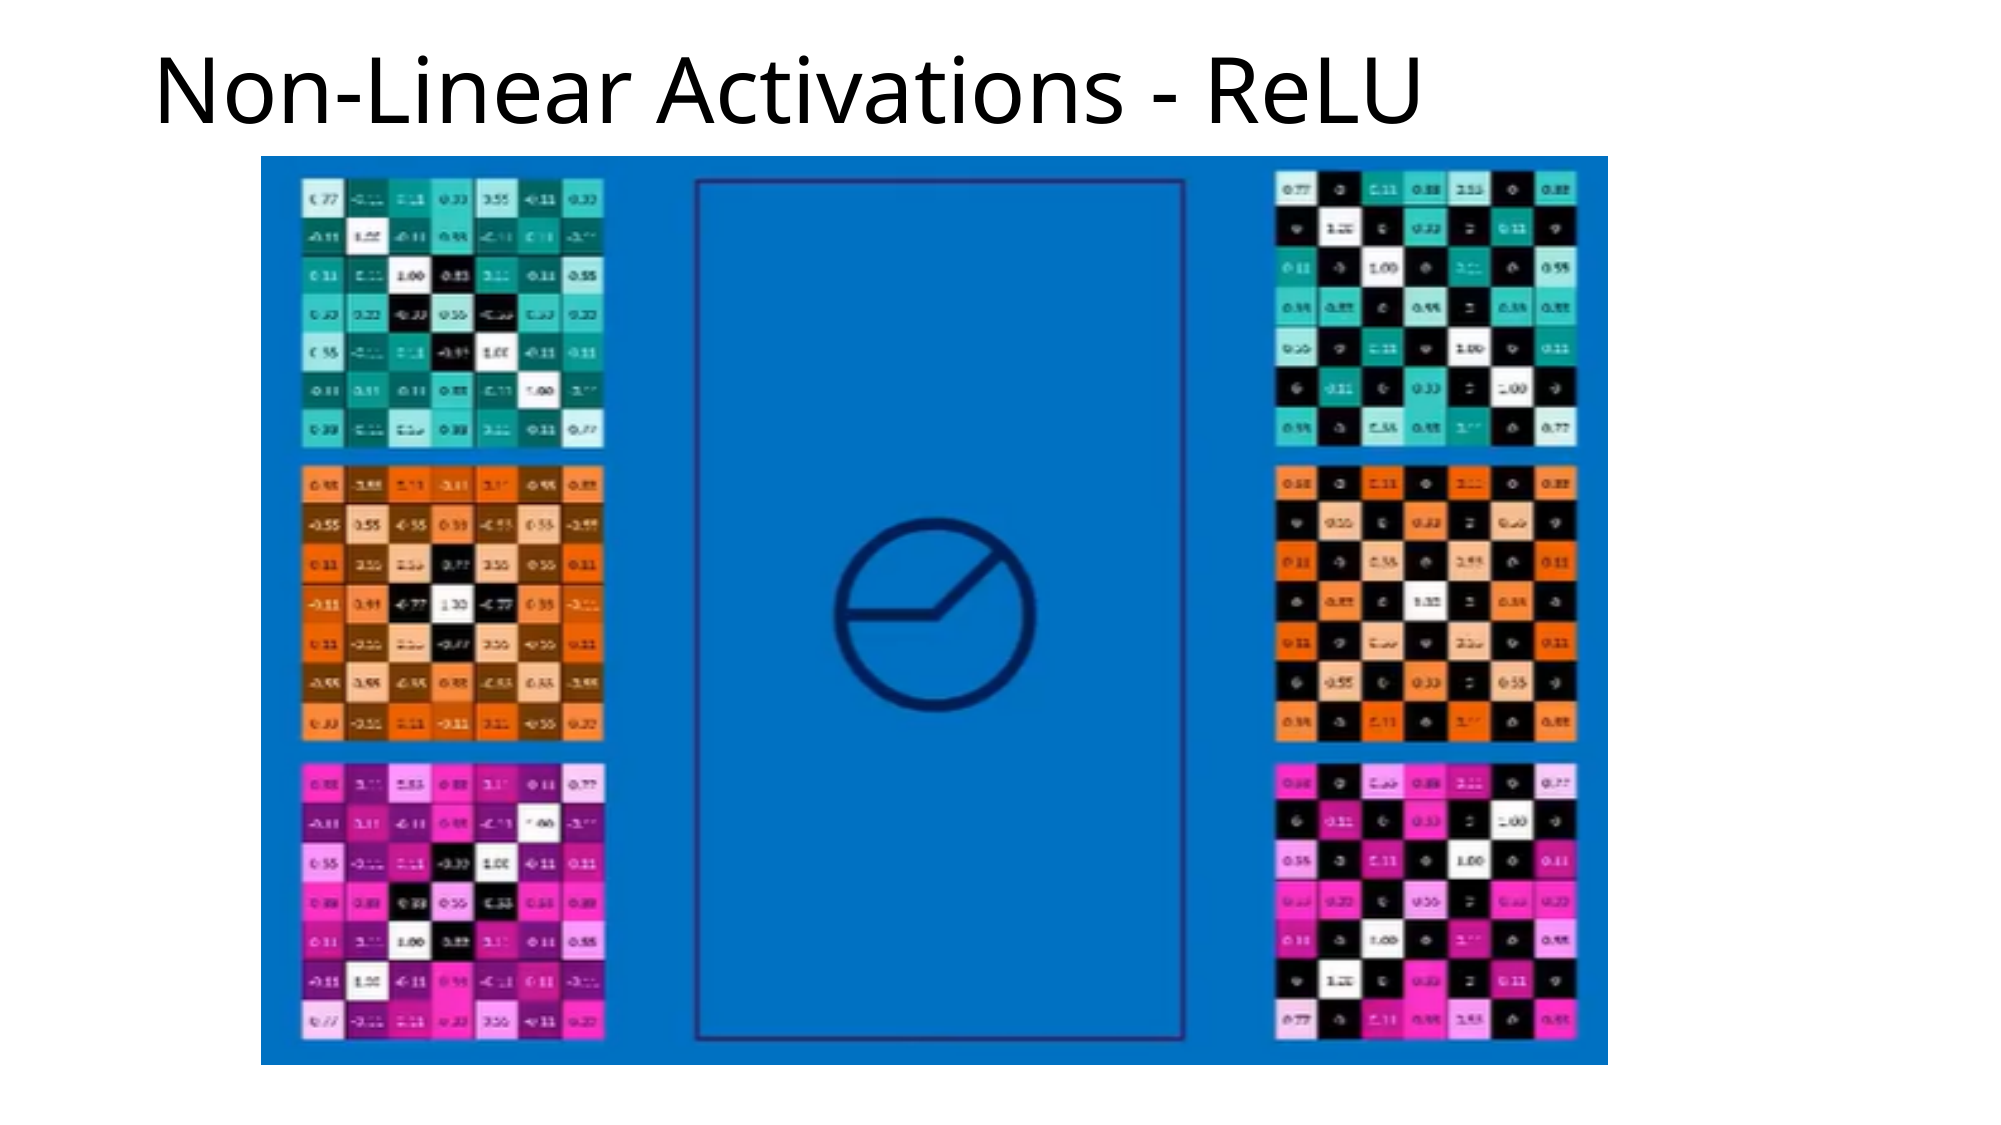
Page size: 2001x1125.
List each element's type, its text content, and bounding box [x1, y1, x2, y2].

title Non-Linear Activations - ReLU [137, 17, 1863, 171]
picture [260, 155, 1608, 1066]
